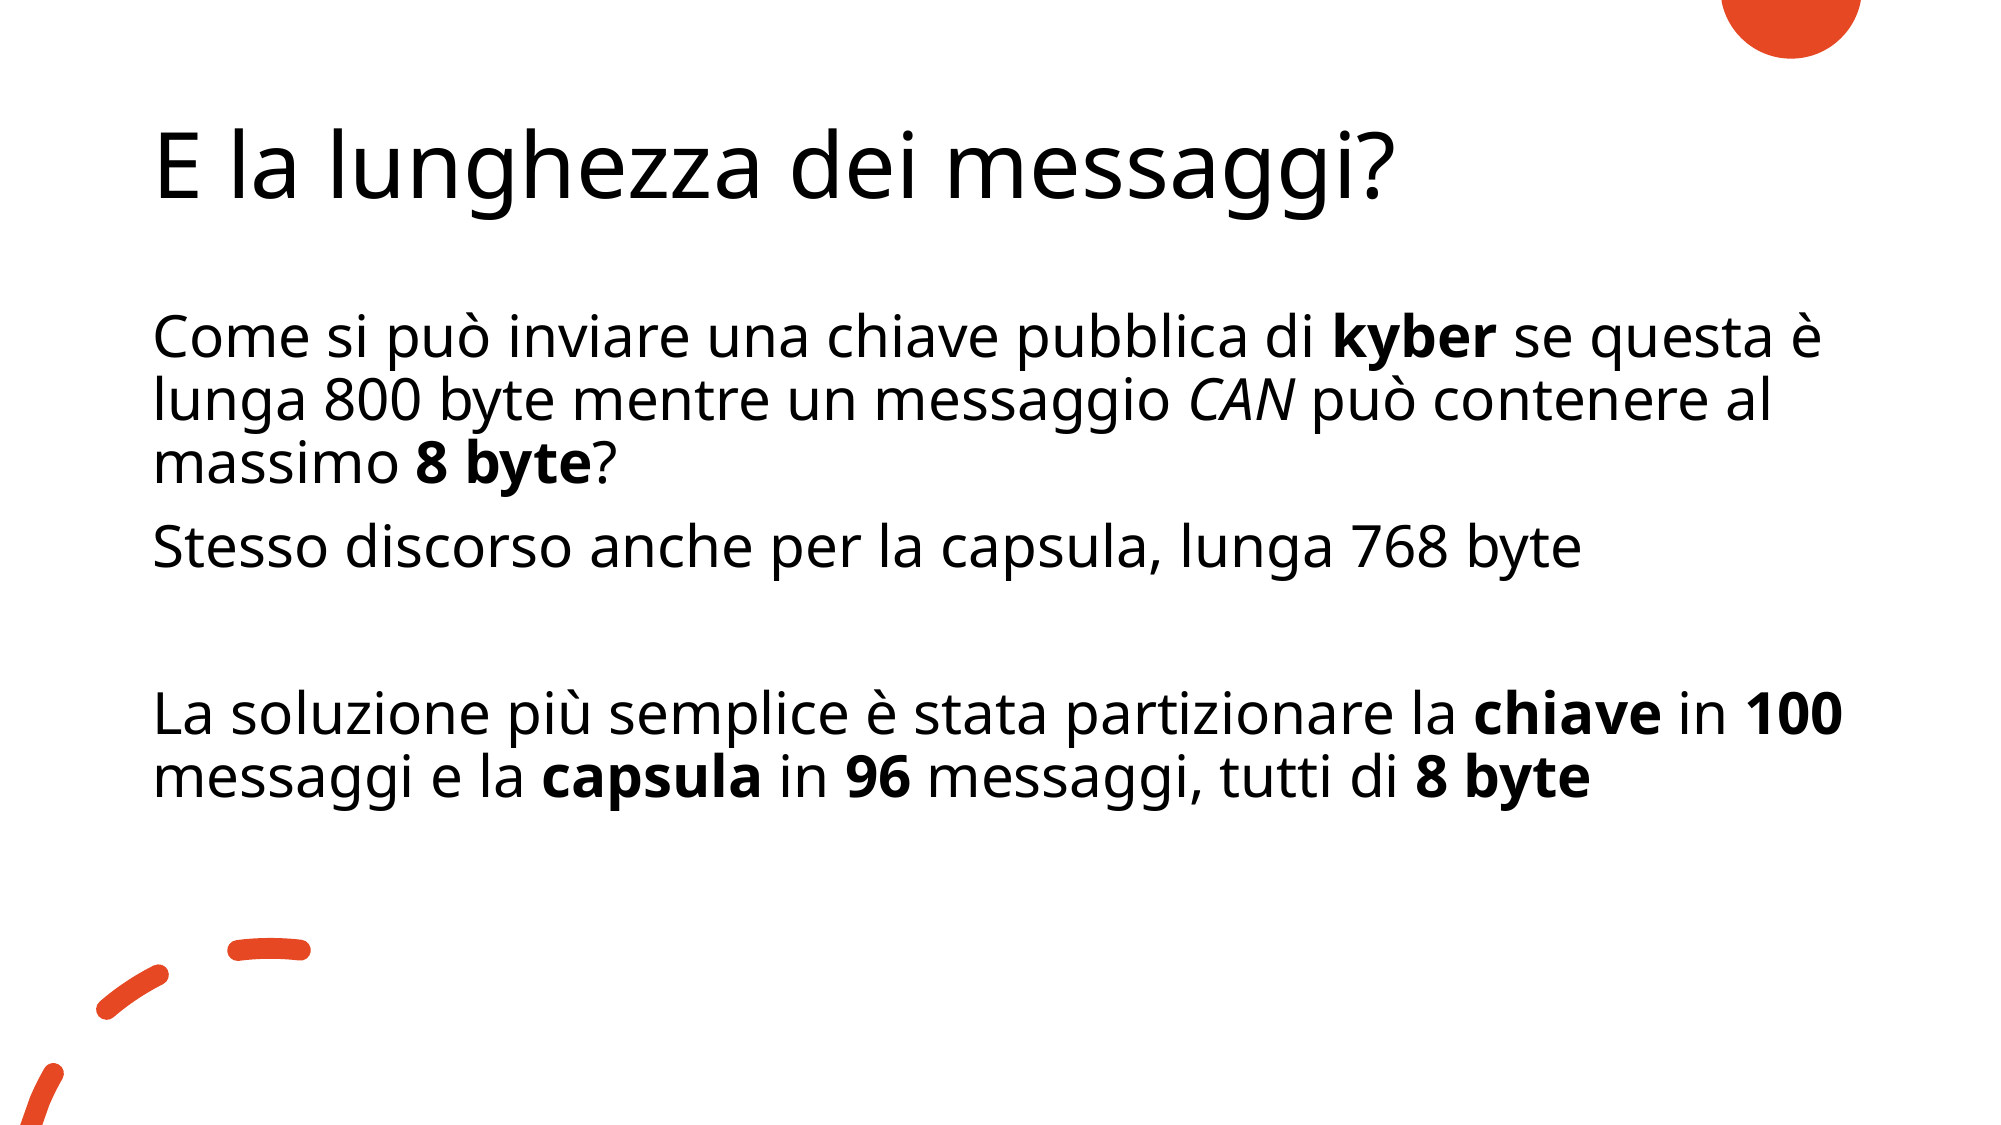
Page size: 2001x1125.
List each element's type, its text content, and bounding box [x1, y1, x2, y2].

title E la lunghezza dei messaggi? [137, 59, 1863, 278]
list Come si può inviare una chiave pubblica di kyber se questa è lunga 800 byte mentre un messaggio CAN può contenere al massimo 8 byte? Stesso discorso anche per la capsula, lunga 768 byte La soluzione più semplice è stata partizionare la chiave in 100 messaggi e la capsula in 96 messaggi, tutti di 8 byte [137, 299, 1863, 933]
